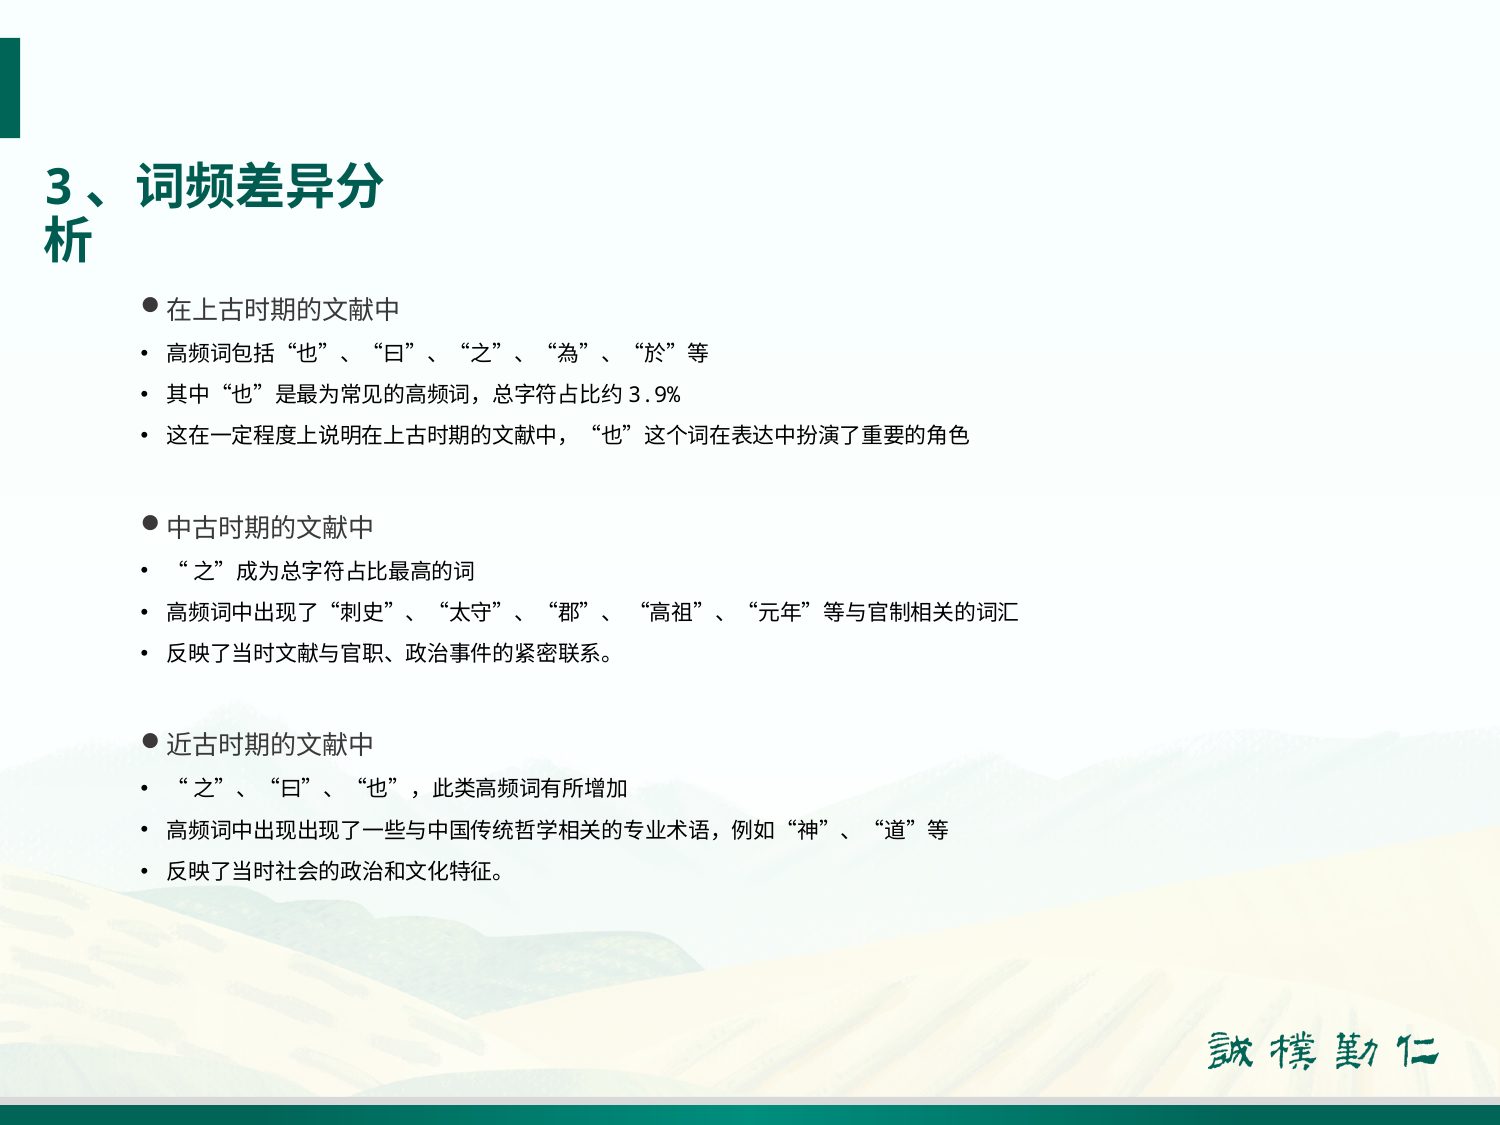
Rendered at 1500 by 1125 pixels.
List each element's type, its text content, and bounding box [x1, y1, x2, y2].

picture [1208, 1017, 1439, 1084]
title 3、词频差异分析 [28, 180, 440, 251]
list 在上古时期的文献中 高频词包括“也”、“曰”、“之”、“為”、“於”等 其中“也”是最为常见的高频词，总字符占比约3.9% 这在一定程度上说明在上古时期的文献中，“也”这个词在表达中扮演了重要的角色 中古时期的文献中 “之”成为总字符占比最高的词 高频词中出现了“刺史”、“太守”、“郡”、 “高祖”、“元年”等与官制相关的词汇 反映了当时文献与官职、政治事件的紧密联系。 近古时期的文献中 “之”、“曰”、“也”，此类高频词有所增加 高频词中出现出现了一些与中国传统哲学相关的专业术语，例如“神”、“道”等 反映了当时社会的政治和文化特征。 [73, 285, 1400, 894]
